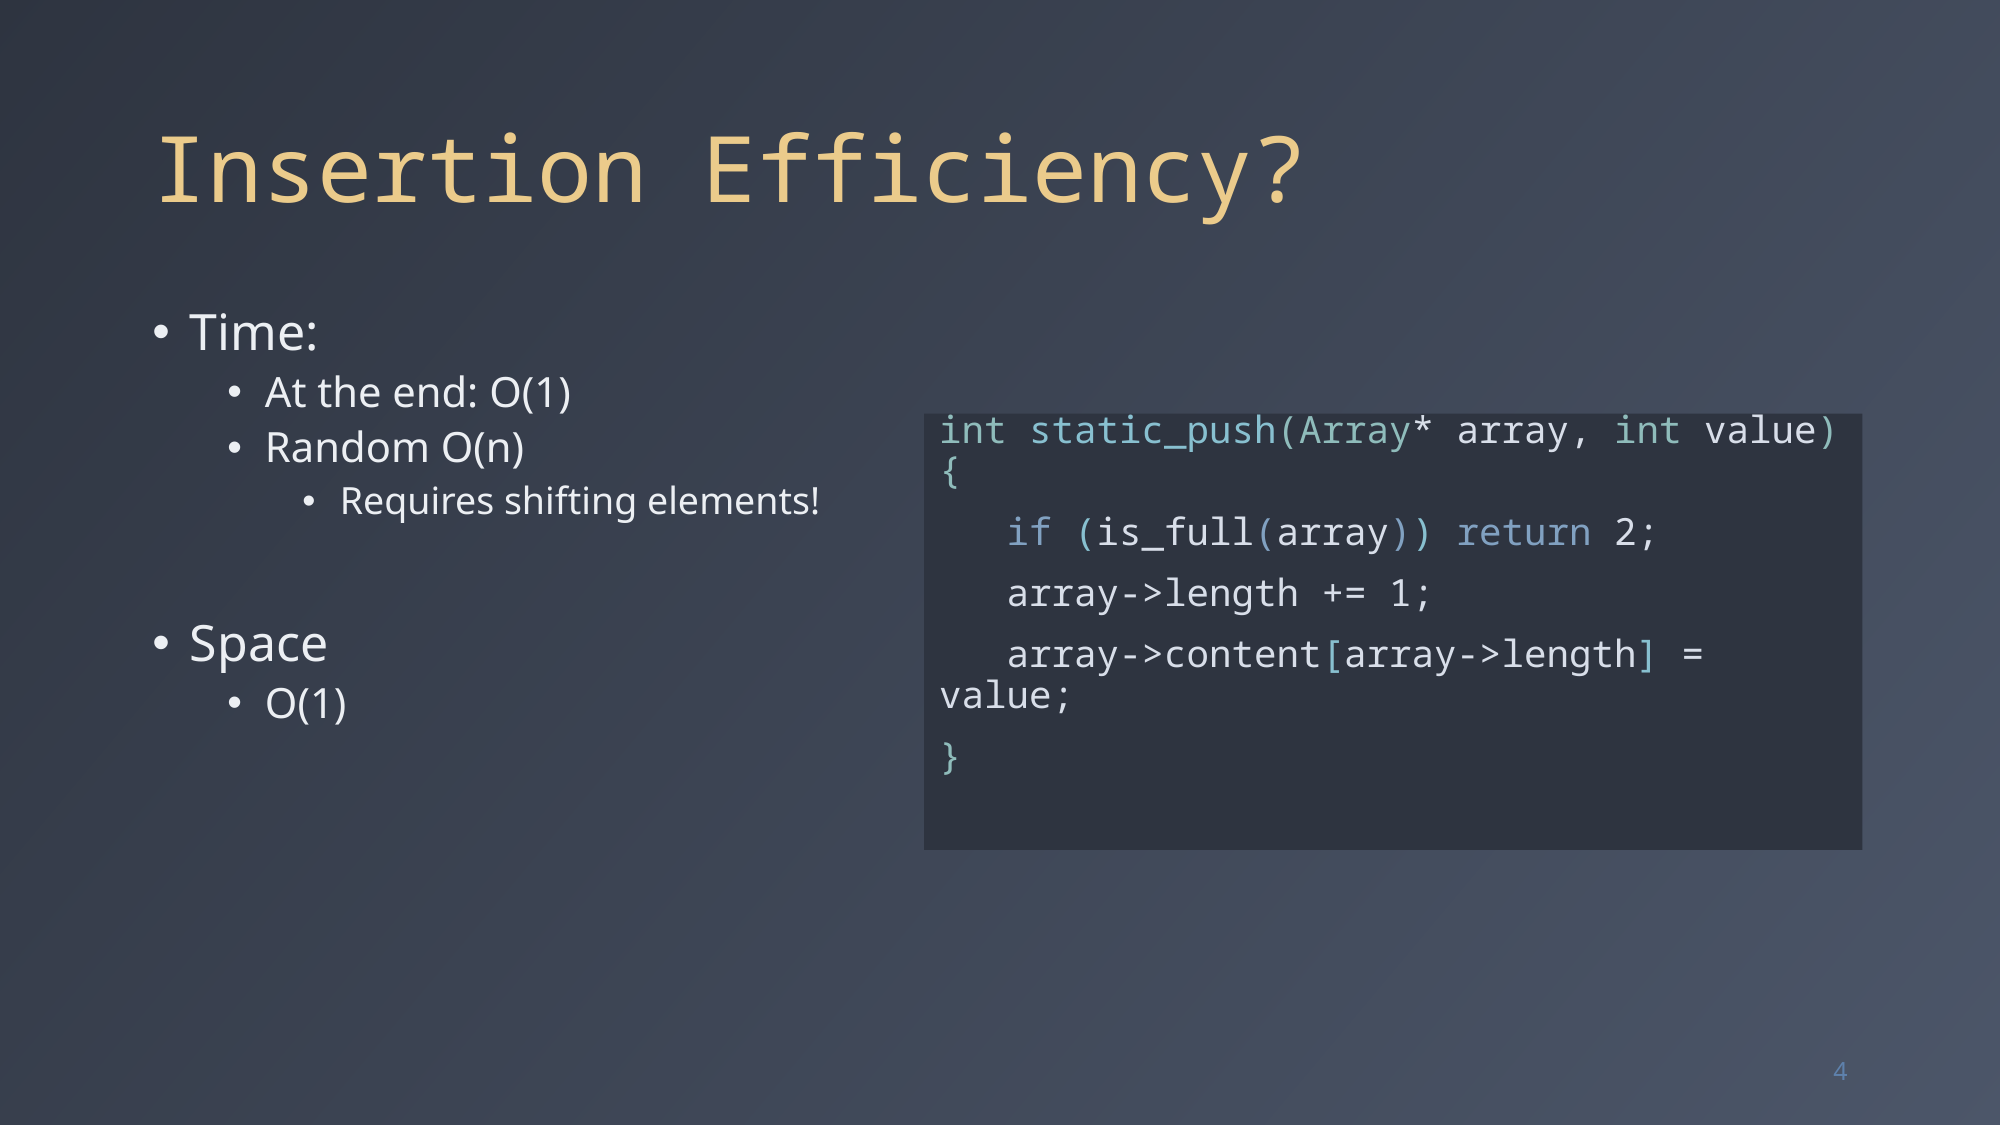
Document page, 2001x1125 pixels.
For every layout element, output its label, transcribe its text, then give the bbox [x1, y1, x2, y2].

list int static_push(Array* array, int value) { if (is_full(array)) return 2; array->length += 1; array->content[array->length] = value; } [924, 413, 1863, 850]
title Insertion Efficiency? [137, 26, 1863, 230]
slide_number 4 [1738, 1042, 1863, 1103]
list Time: At the end: O(1) Random O(n) Requires shifting elements! Space O(1) [137, 299, 988, 1014]
